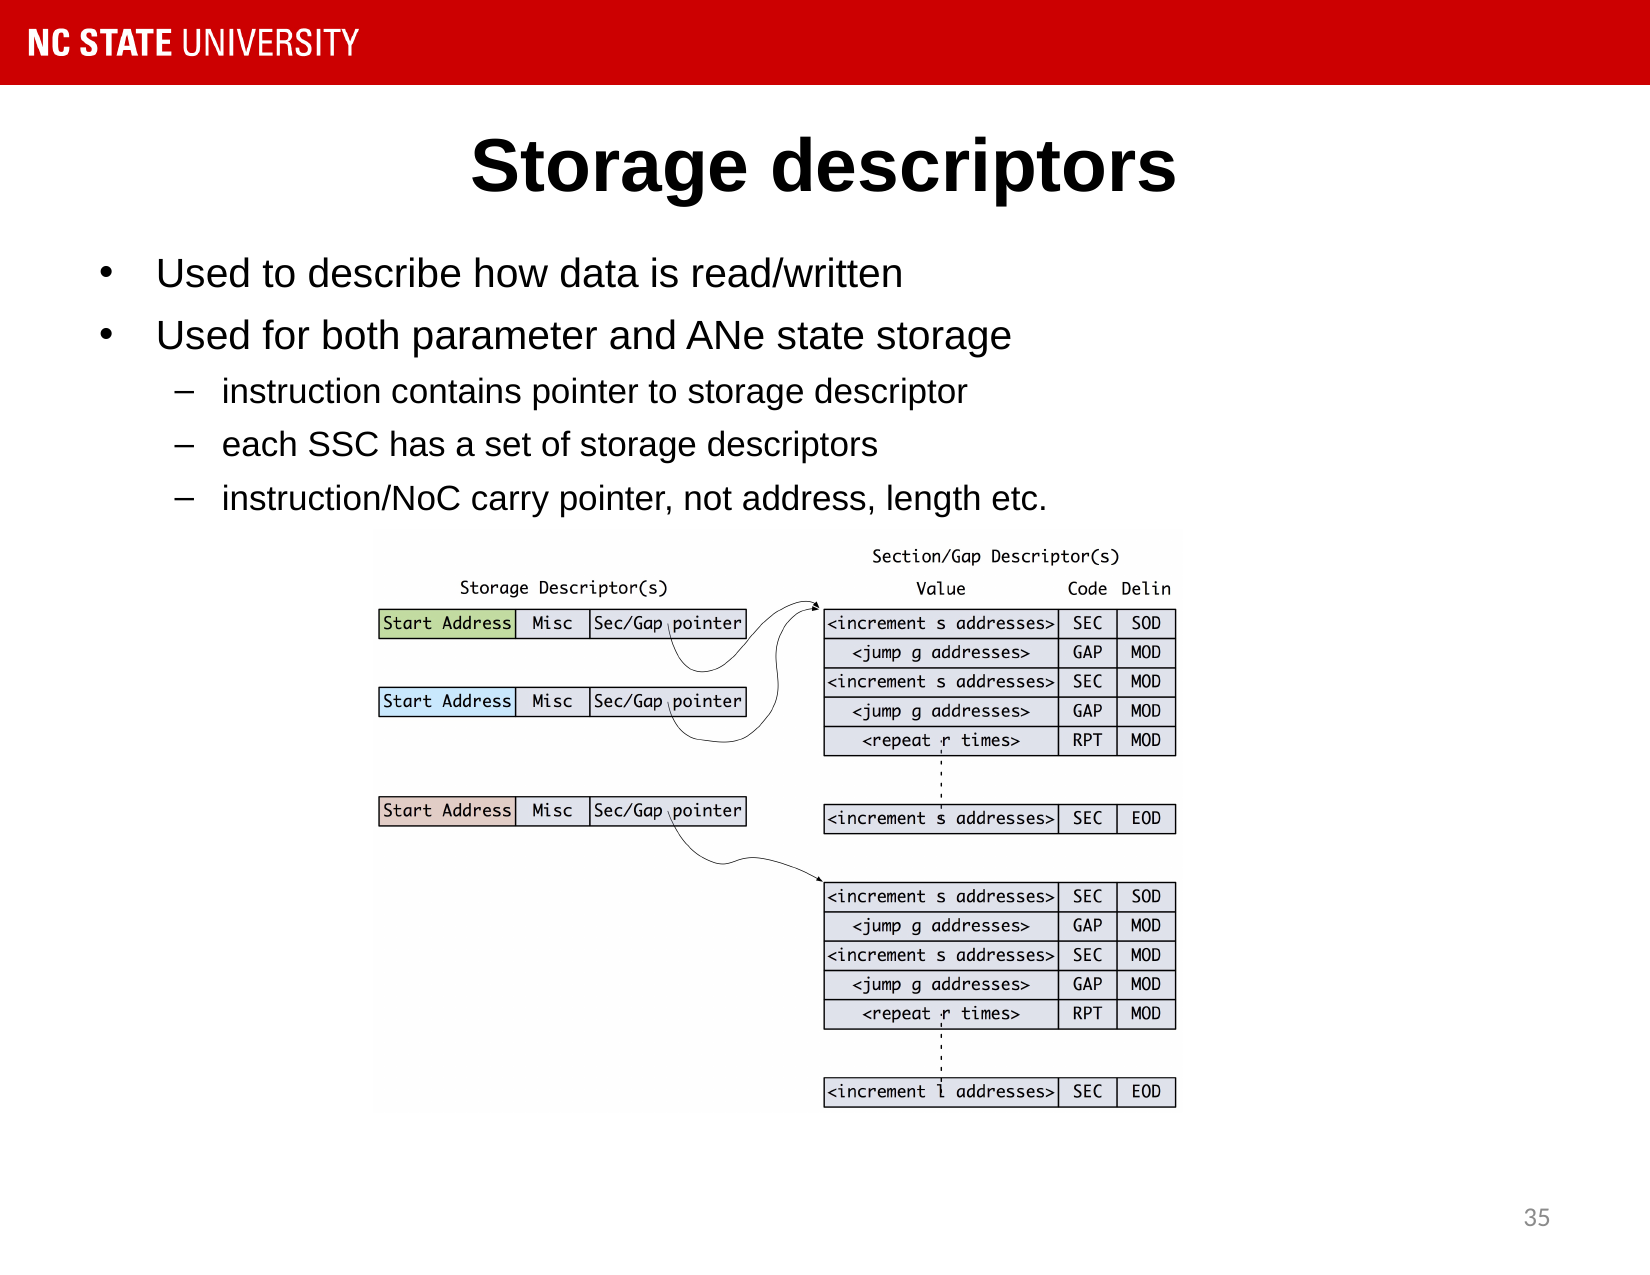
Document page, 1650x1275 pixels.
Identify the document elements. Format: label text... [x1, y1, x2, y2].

list Used to describe how data is read/written Used for both parameter and ANe state storage instruction contains pointer to storage descriptor each SSC has a set of storage descriptors instruction/NoC carry pointer, not address, length etc. [82, 238, 1568, 530]
title Storage descriptors [82, 84, 1568, 238]
slide_number 35 [1182, 1181, 1568, 1250]
picture [373, 529, 1183, 1113]
picture [0, 0, 1650, 85]
